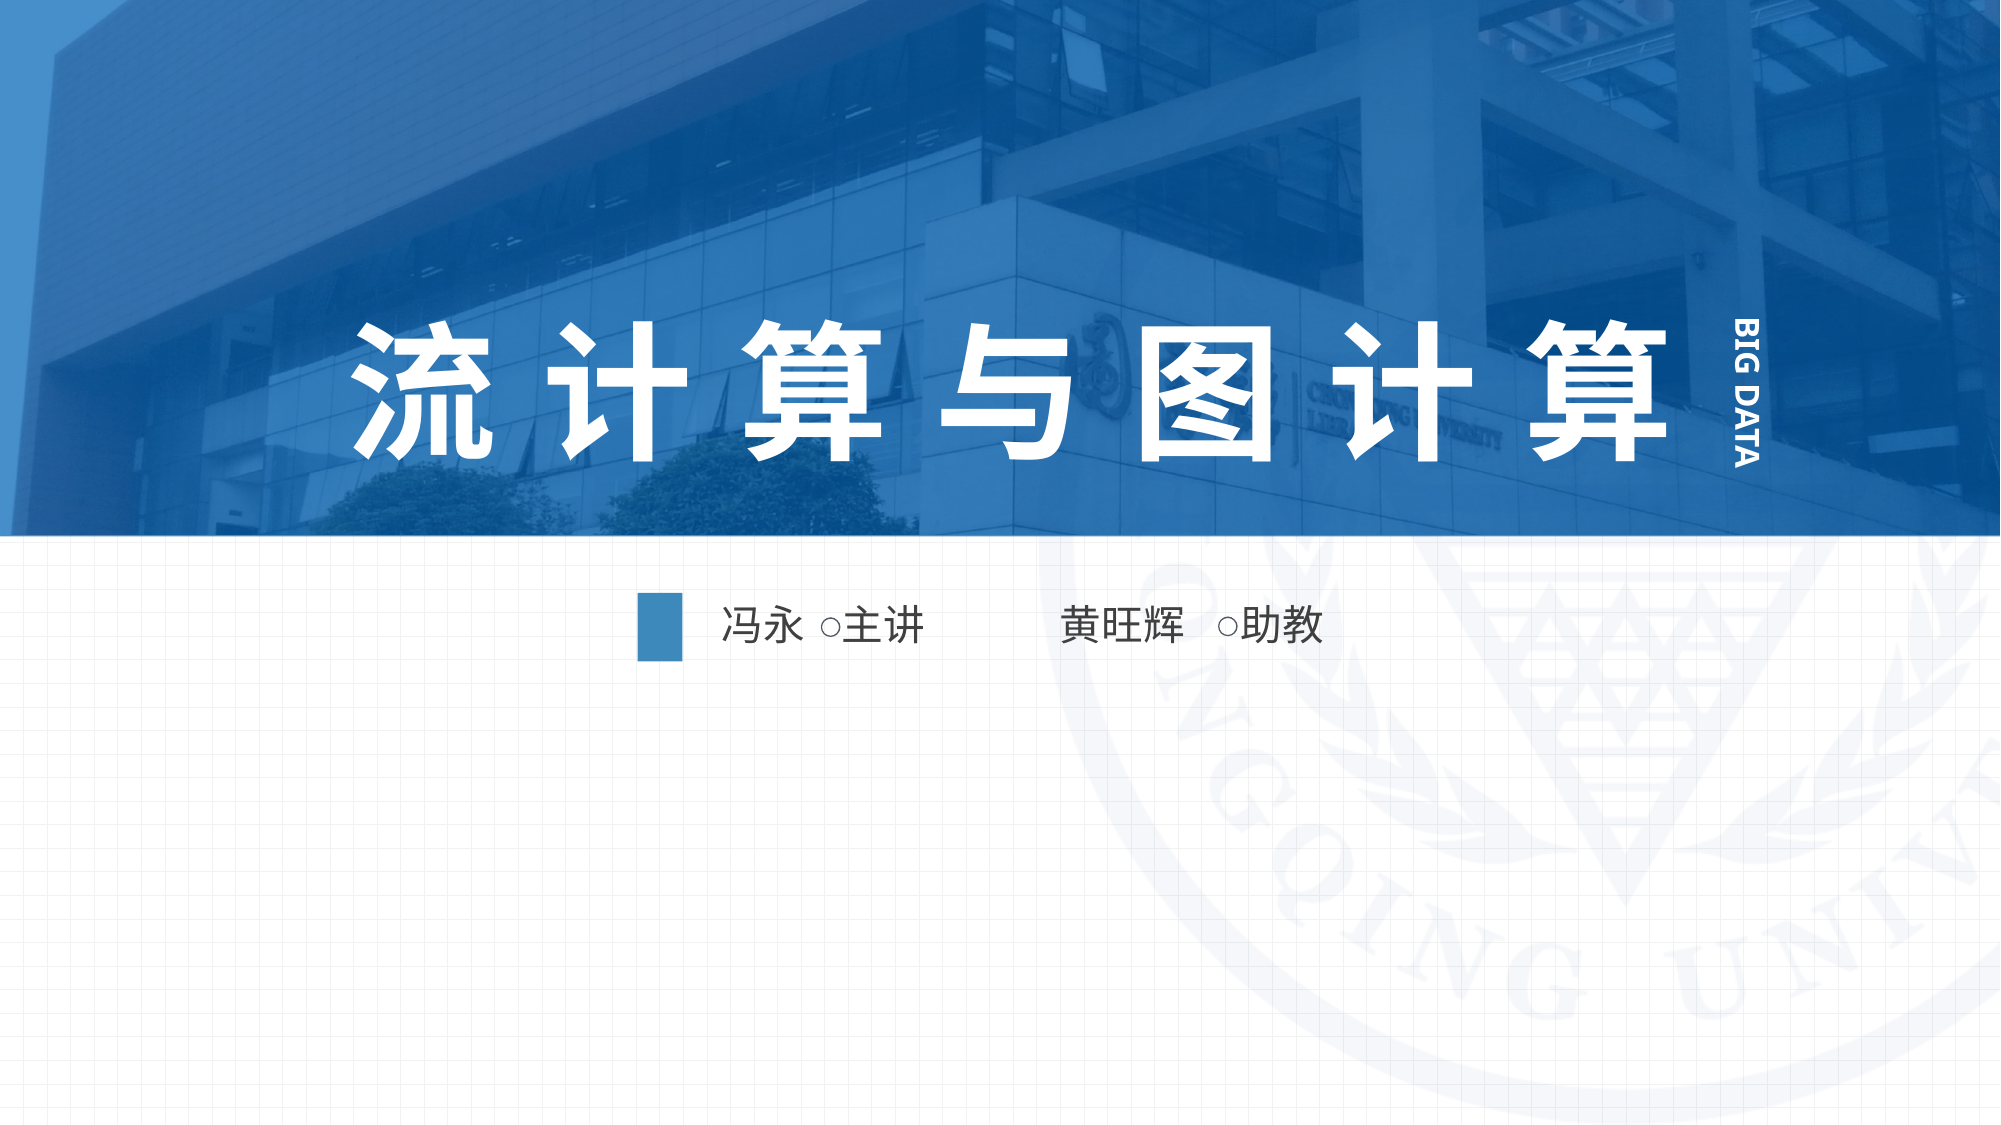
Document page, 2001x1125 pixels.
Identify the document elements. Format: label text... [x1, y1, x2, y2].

text_box 冯永 主讲 黄旺辉 助教 [706, 591, 1038, 657]
text_box [820, 617, 841, 637]
text_box [637, 592, 683, 662]
picture [0, 0, 2000, 1125]
text_box [682, 592, 1038, 670]
